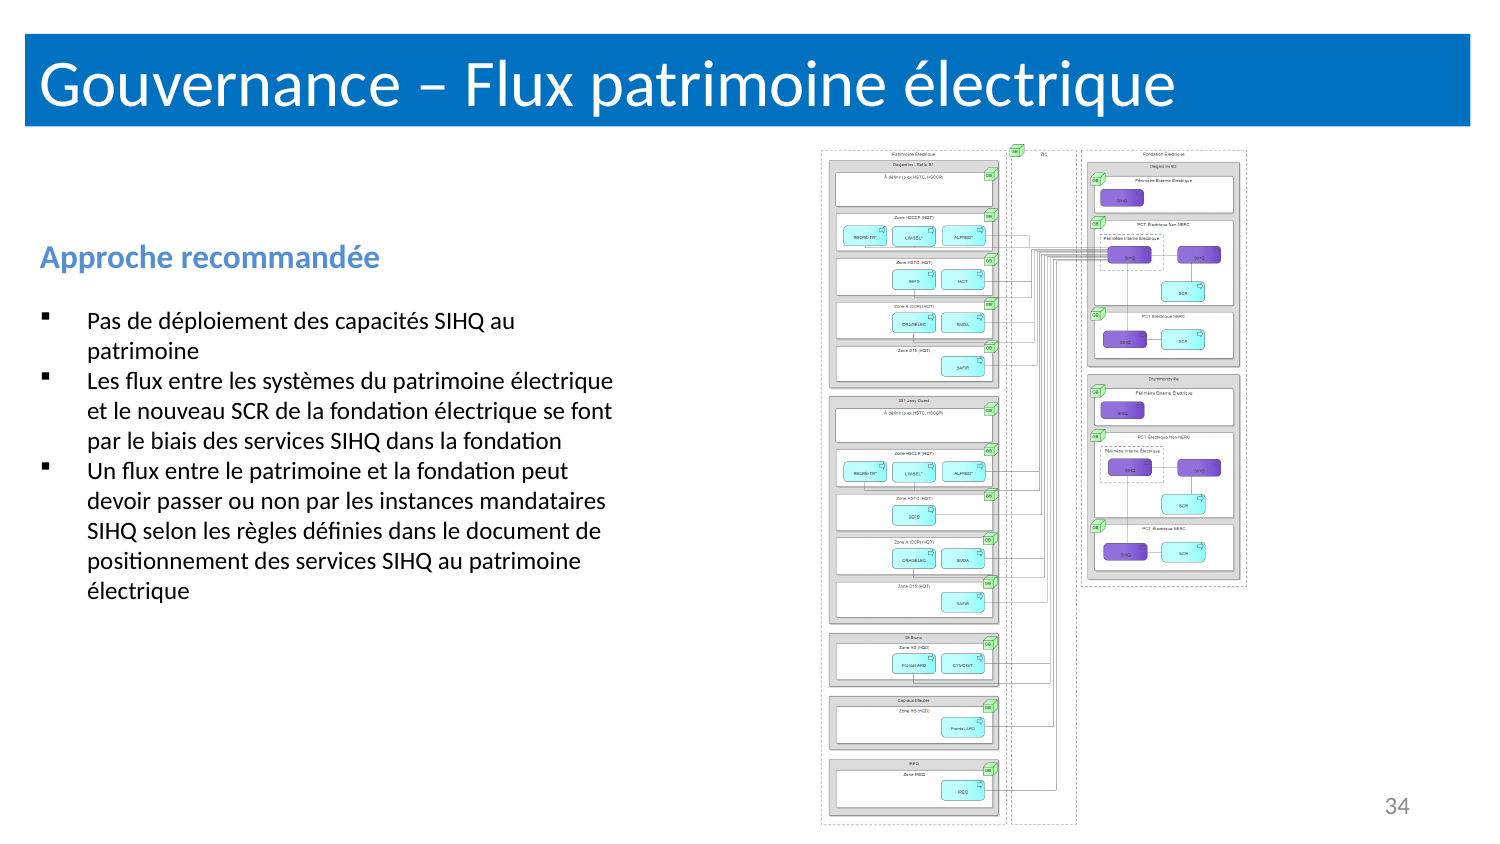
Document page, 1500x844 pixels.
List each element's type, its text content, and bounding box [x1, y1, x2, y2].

title Gouvernance – Flux patrimoine électrique [25, 33, 1471, 127]
slide_number 34 [1255, 782, 1425, 828]
text_box Approche recommandée Pas de déploiement des capacités SIHQ au patrimoine Les flux entre les systèmes du patrimoine électrique et le nouveau SCR de la fondation électrique se font par le biais des services SIHQ dans la fondation Un flux entre le patrimoine et la fondation peut devoir passer ou non par les instances mandataires SIHQ selon les règles définies dans le document de positionnement des services SIHQ au patrimoine électrique [25, 227, 646, 612]
picture [819, 143, 1251, 828]
